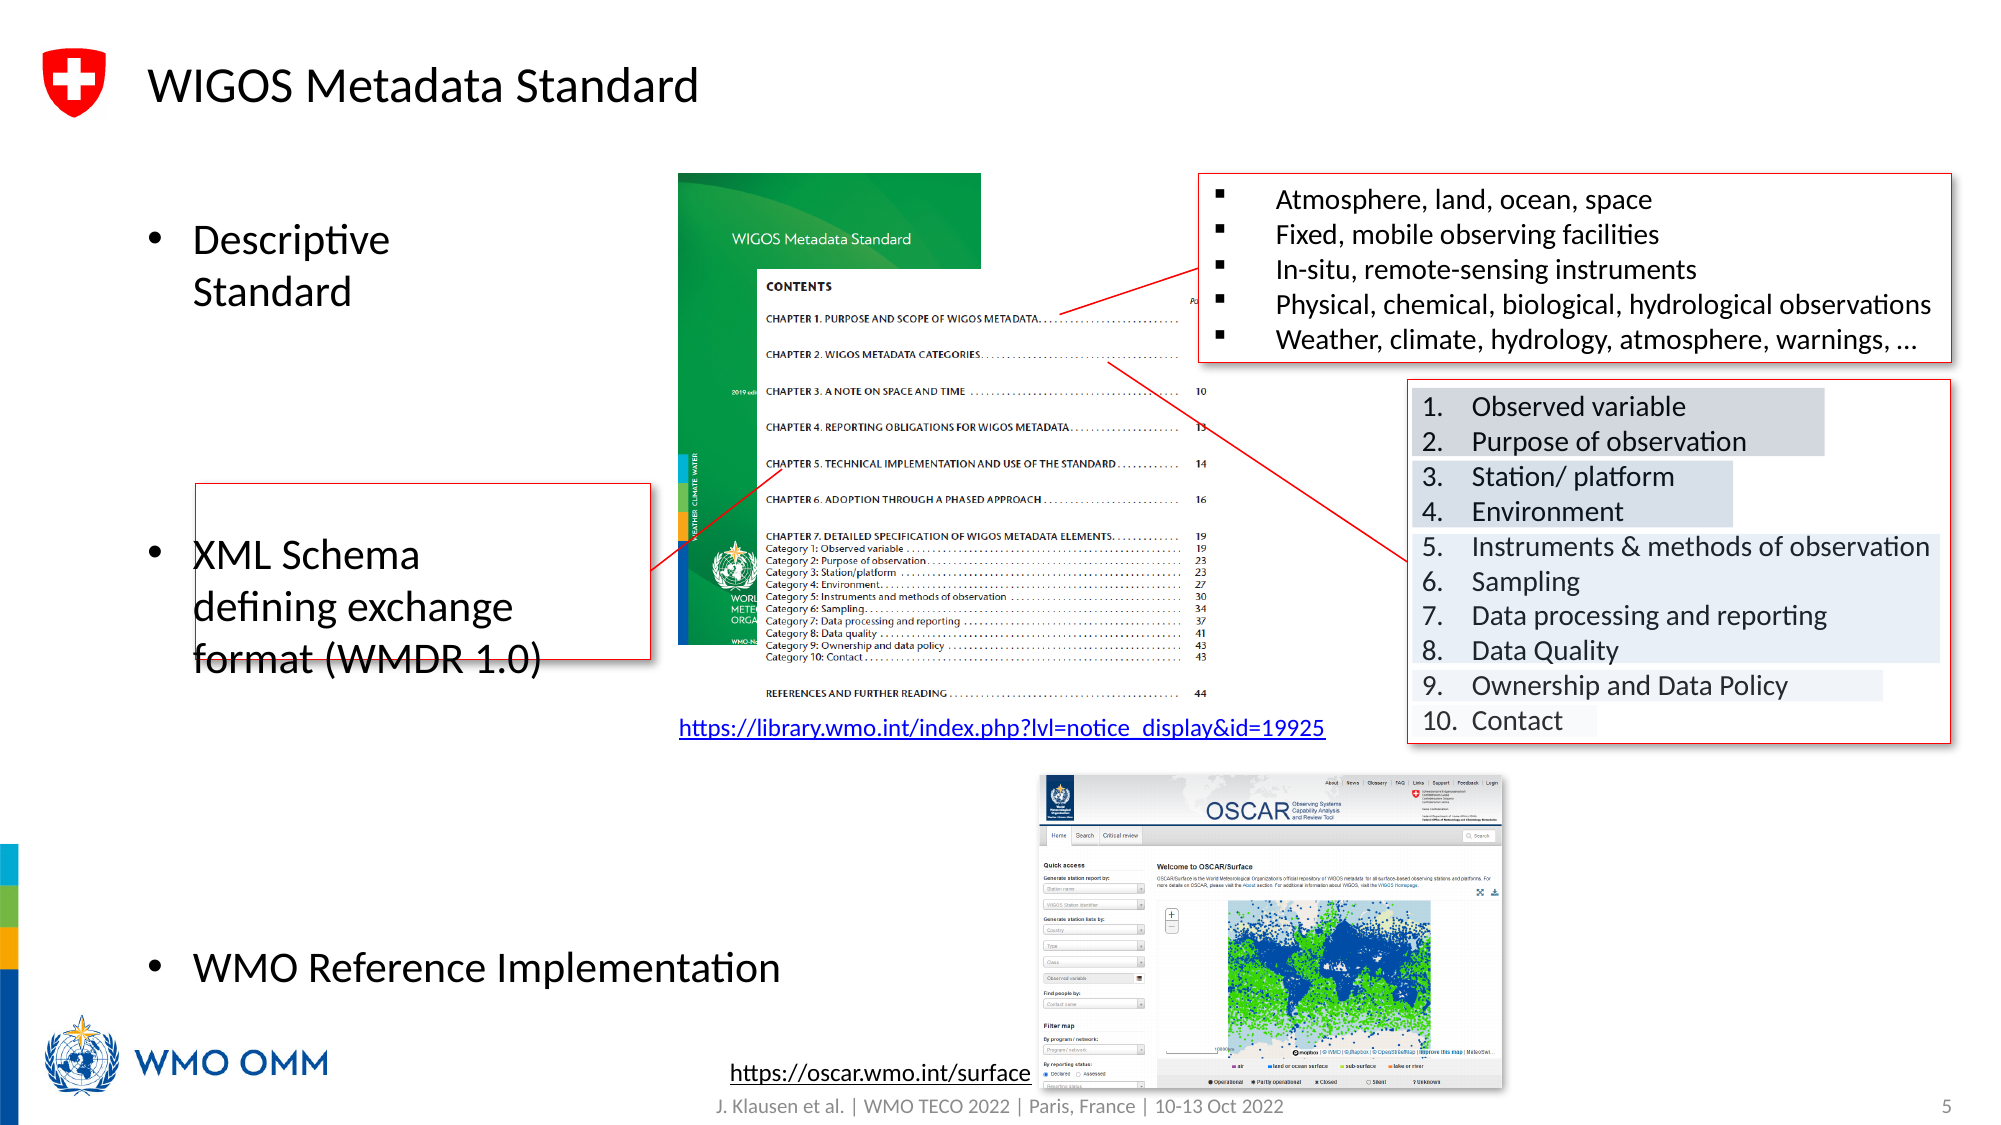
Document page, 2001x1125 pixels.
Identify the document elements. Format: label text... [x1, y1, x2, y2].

title WIGOS Metadata Standard [132, 45, 1900, 121]
picture [757, 269, 1107, 711]
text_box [649, 468, 783, 572]
slide_number 5 [1899, 1087, 1968, 1123]
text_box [1059, 173, 1952, 366]
picture [0, 843, 327, 1125]
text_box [637, 774, 1502, 1096]
footer J. Klausen et al. | WMO TECO 2022 | Paris, France | 10-13 Oct 2022 [662, 1103, 1338, 1123]
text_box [588, 173, 1102, 750]
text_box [1107, 361, 1952, 749]
list Descriptive Standard XML Schema defining exchange format (WMDR 1.0) WMO Reference Implementation [132, 203, 1900, 1005]
